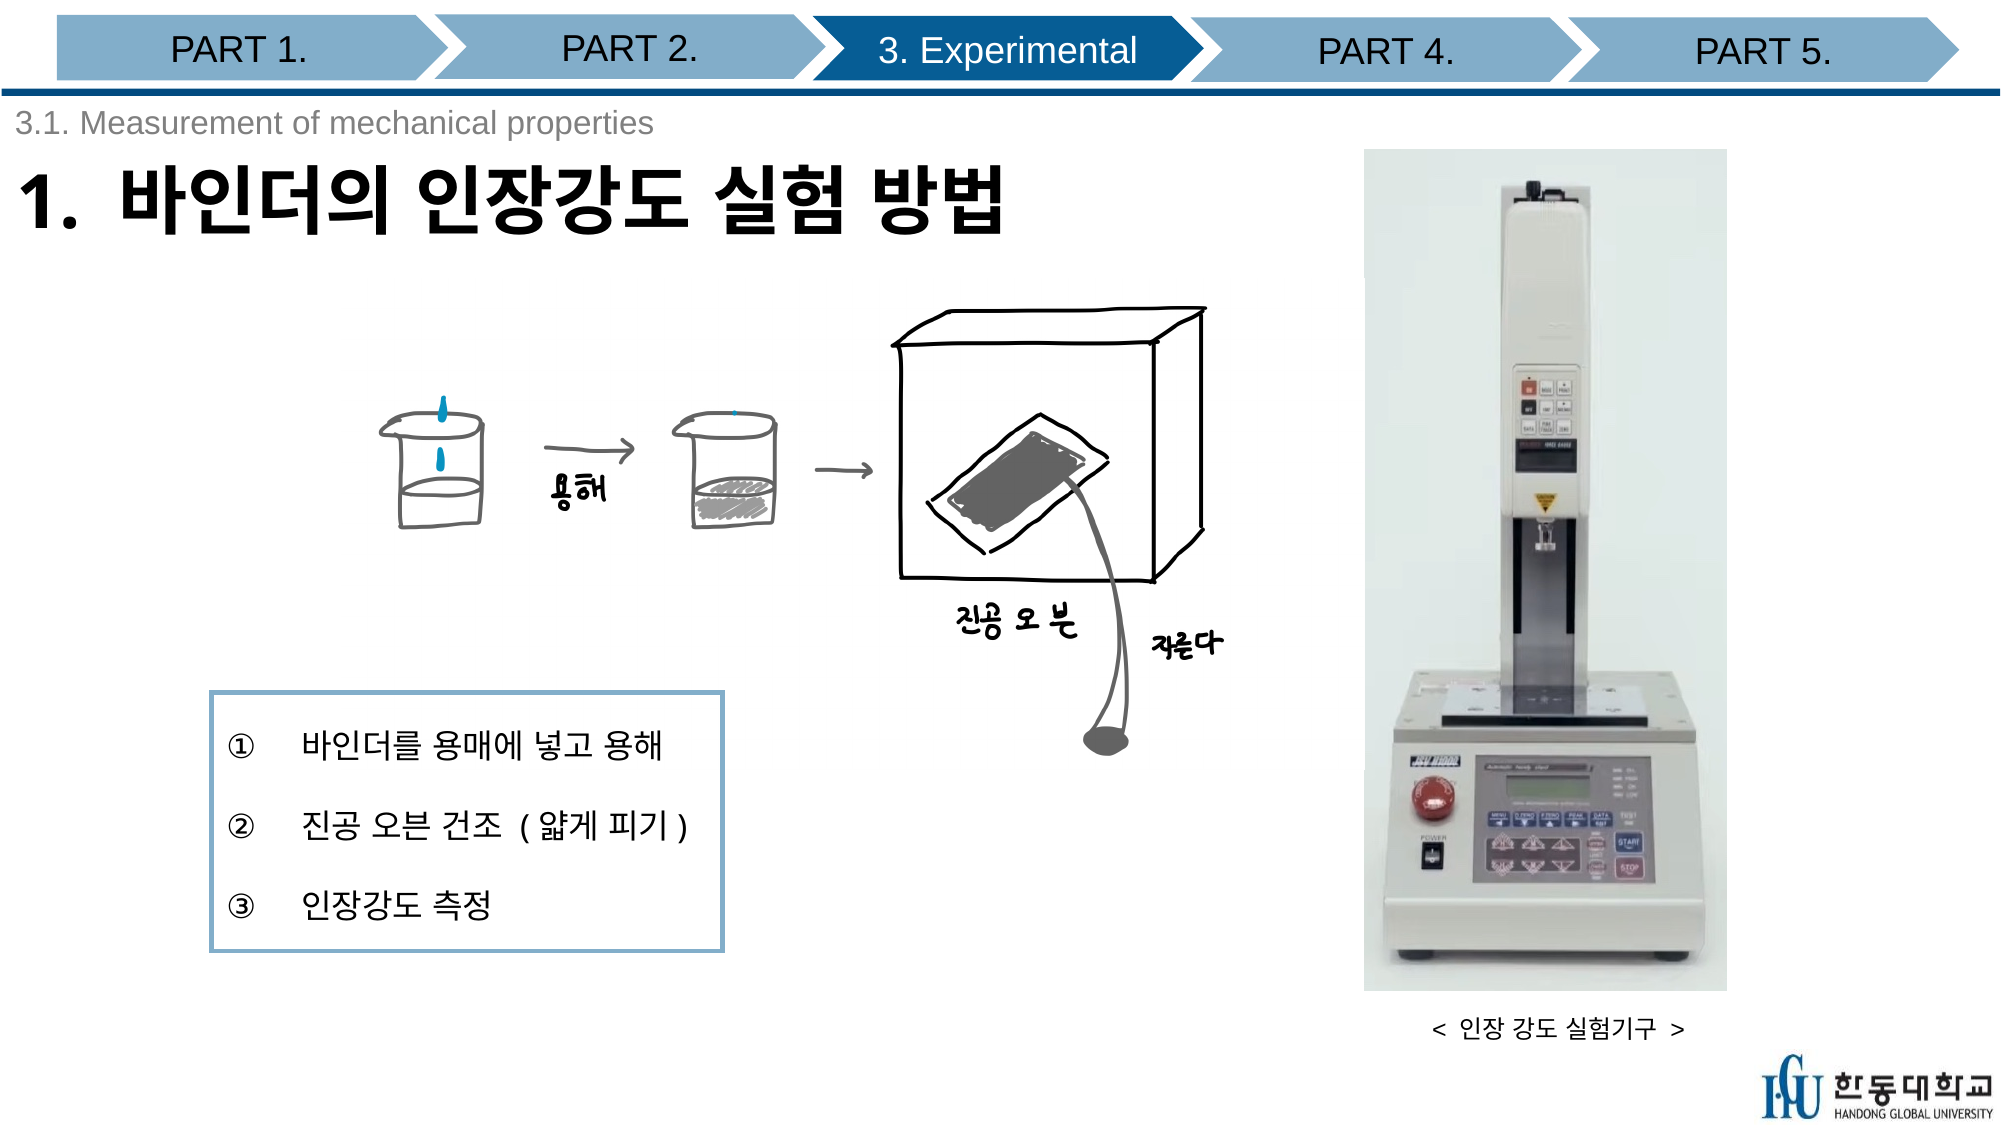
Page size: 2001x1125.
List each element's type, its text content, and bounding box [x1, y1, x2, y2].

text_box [211, 692, 921, 951]
picture [341, 149, 1727, 991]
text_box 3.1. Measurement of mechanical properties [0, 94, 1046, 149]
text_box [56, 14, 1960, 82]
text_box < 인장 강도 실험기구 > [1417, 1006, 1719, 1051]
picture [1754, 1049, 2000, 1125]
title 1. 바인더의 인장강도 실험 방법 [1, 96, 1727, 314]
